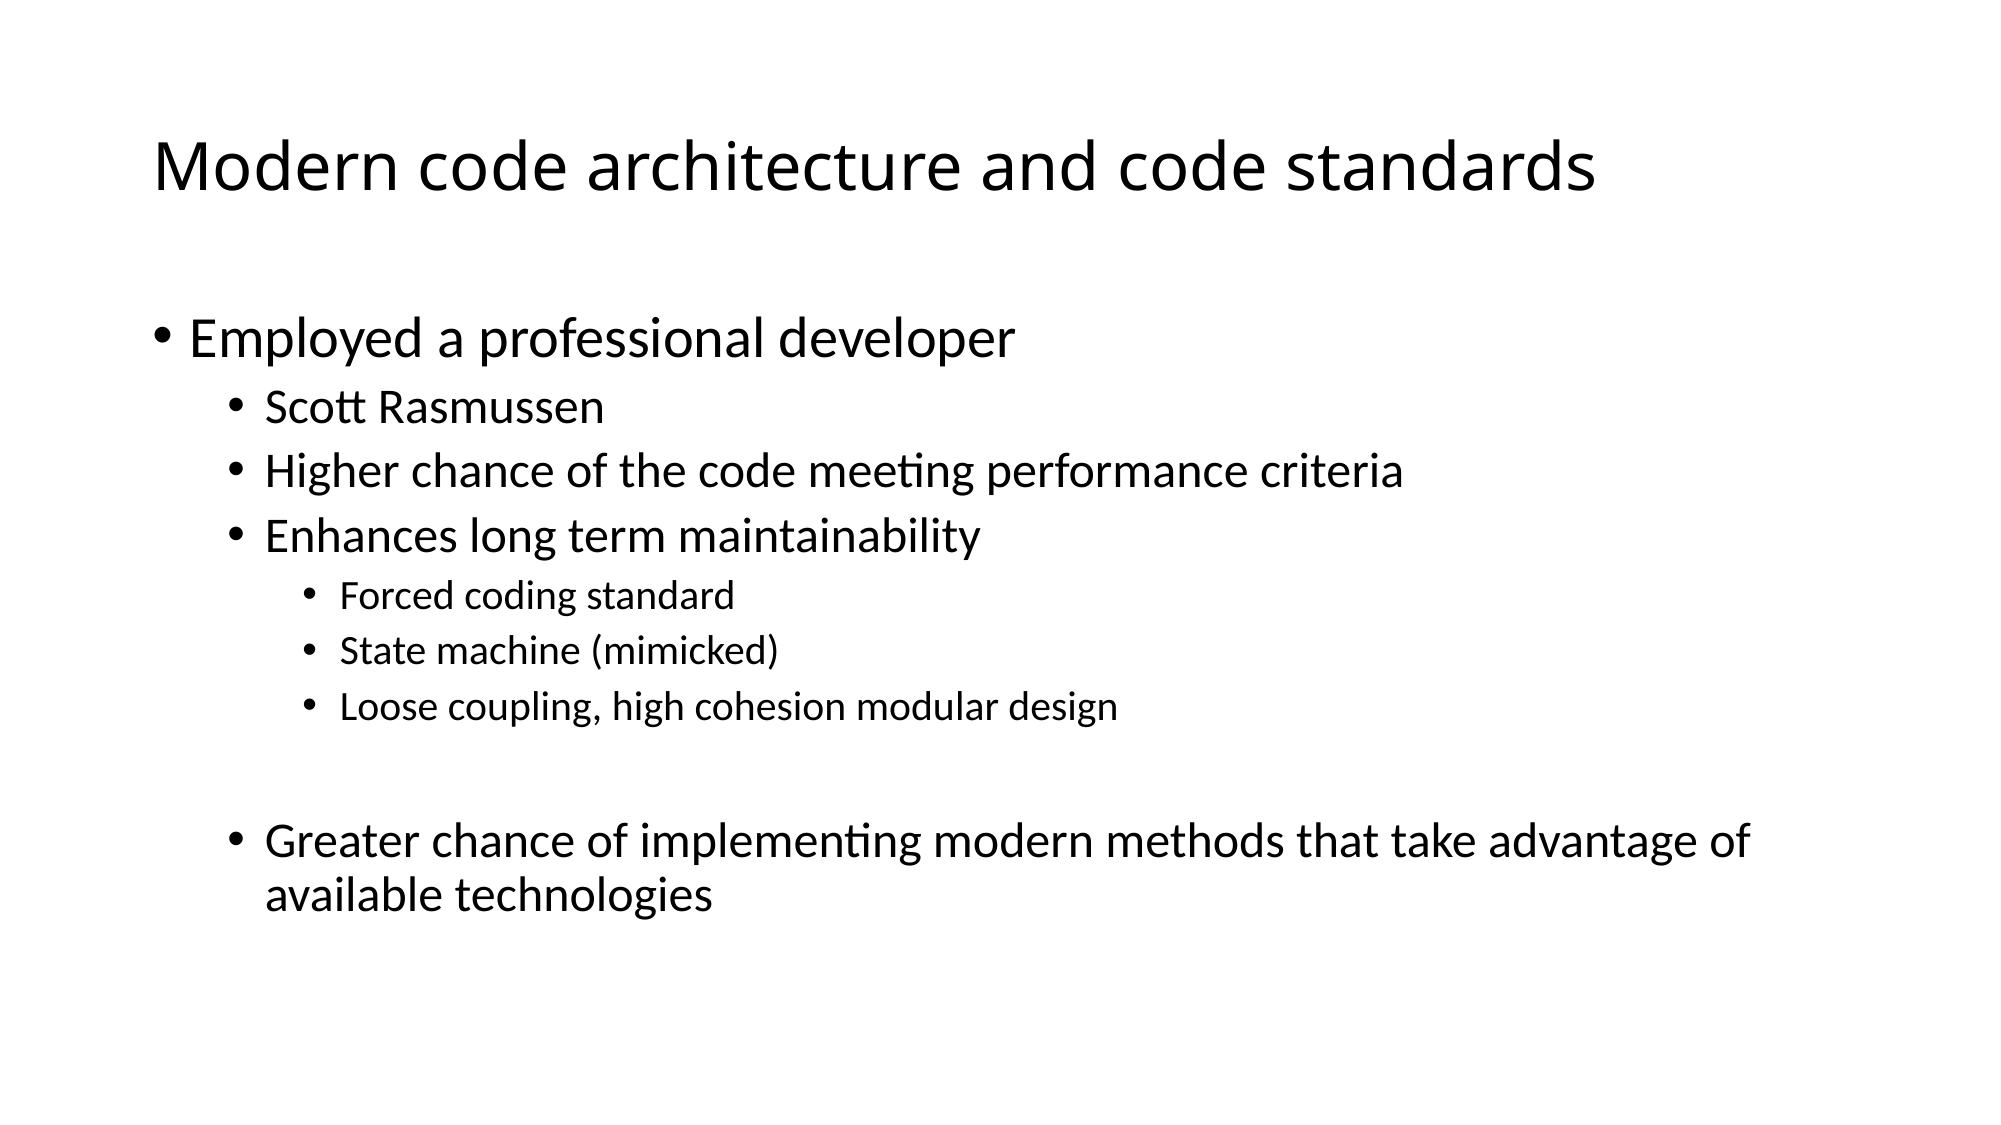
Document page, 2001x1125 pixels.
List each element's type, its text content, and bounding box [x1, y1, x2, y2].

list Employed a professional developer Scott Rasmussen Higher chance of the code meeting performance criteria Enhances long term maintainability Forced coding standard State machine (mimicked) Loose coupling, high cohesion modular design Greater chance of implementing modern methods that take advantage of available technologies [137, 299, 1863, 1014]
title Modern code architecture and code standards [137, 59, 1863, 278]
